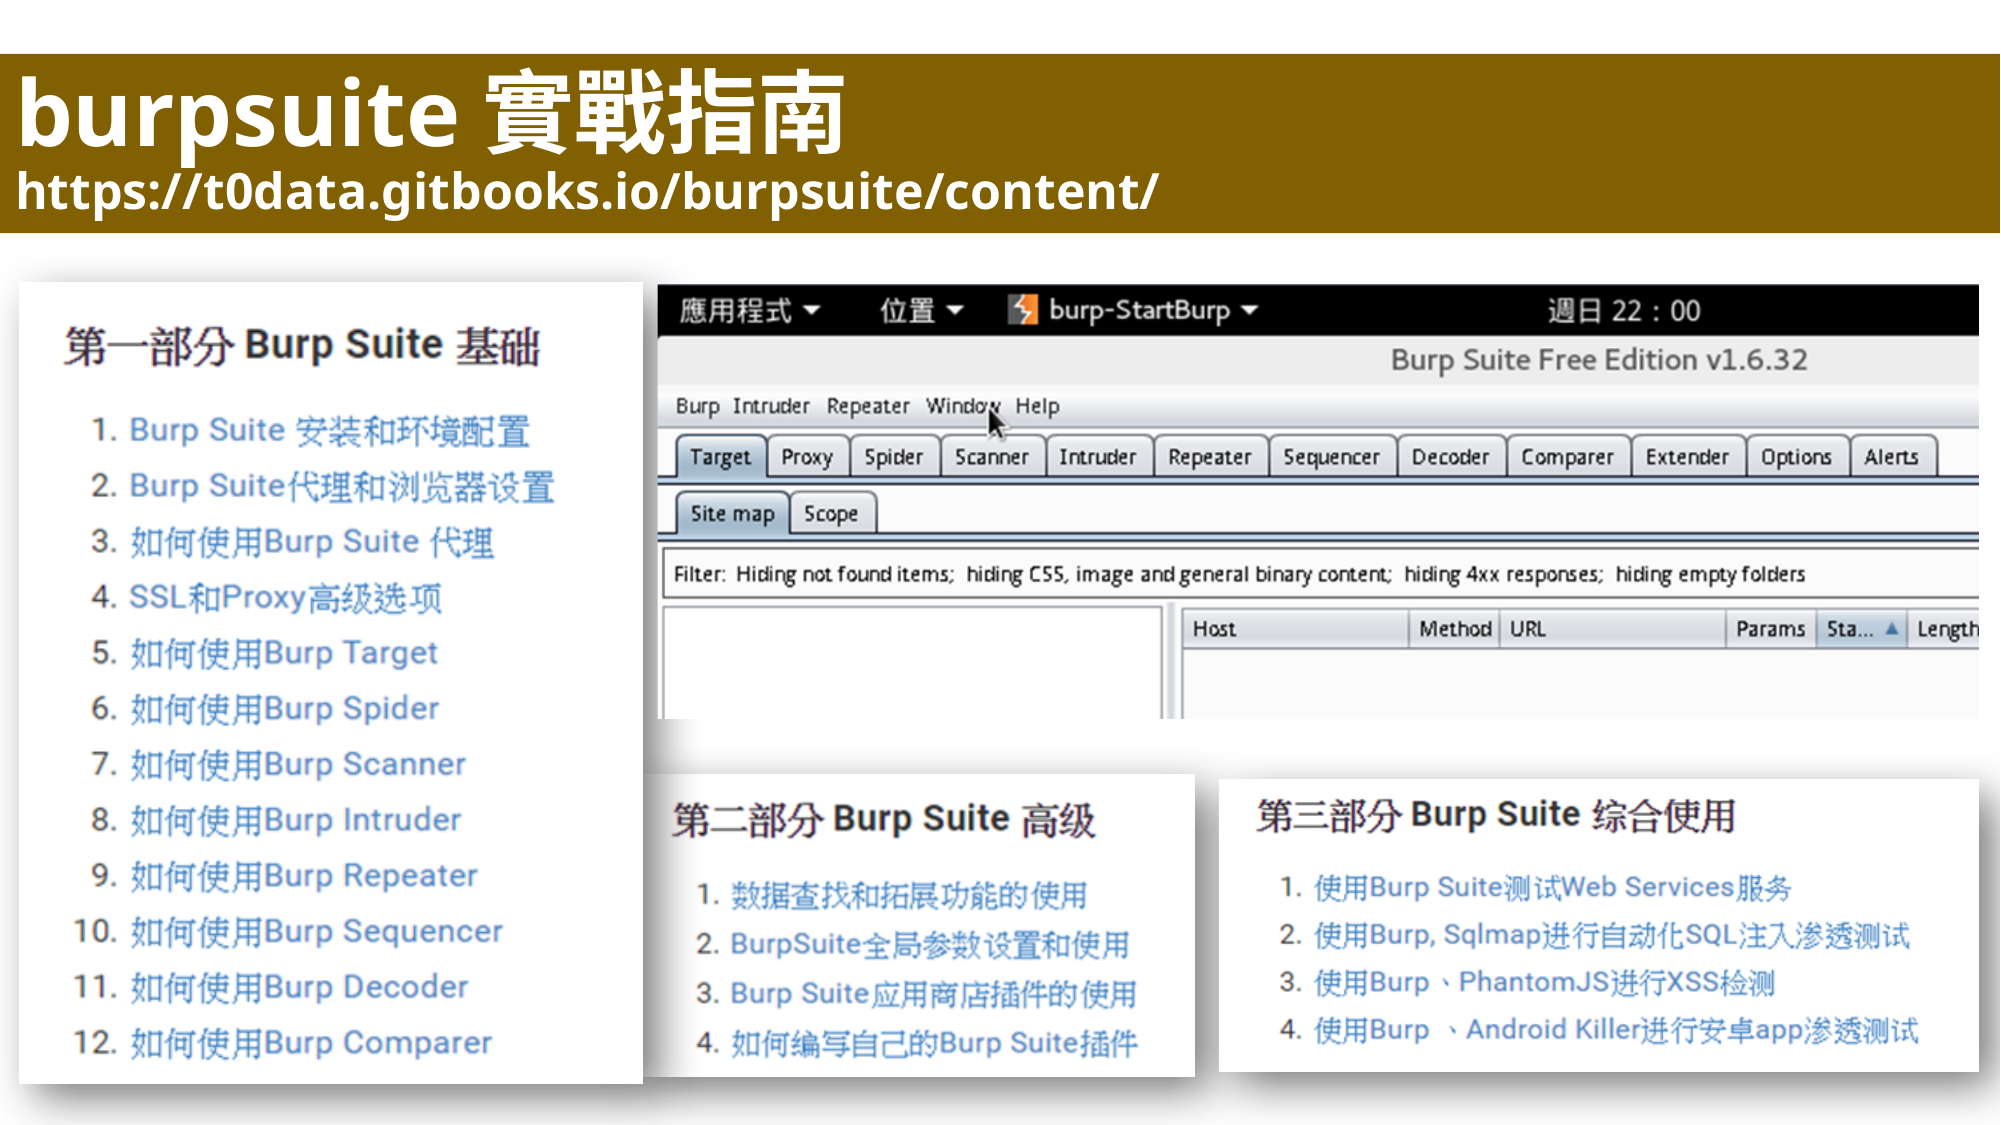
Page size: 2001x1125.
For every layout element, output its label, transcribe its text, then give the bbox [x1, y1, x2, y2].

picture [657, 284, 1979, 719]
picture [643, 774, 1195, 1077]
title burpsuite實戰指南 https://t0data.gitbooks.io/burpsuite/content/ [0, 53, 2000, 234]
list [19, 282, 643, 1084]
picture [1218, 779, 1979, 1072]
